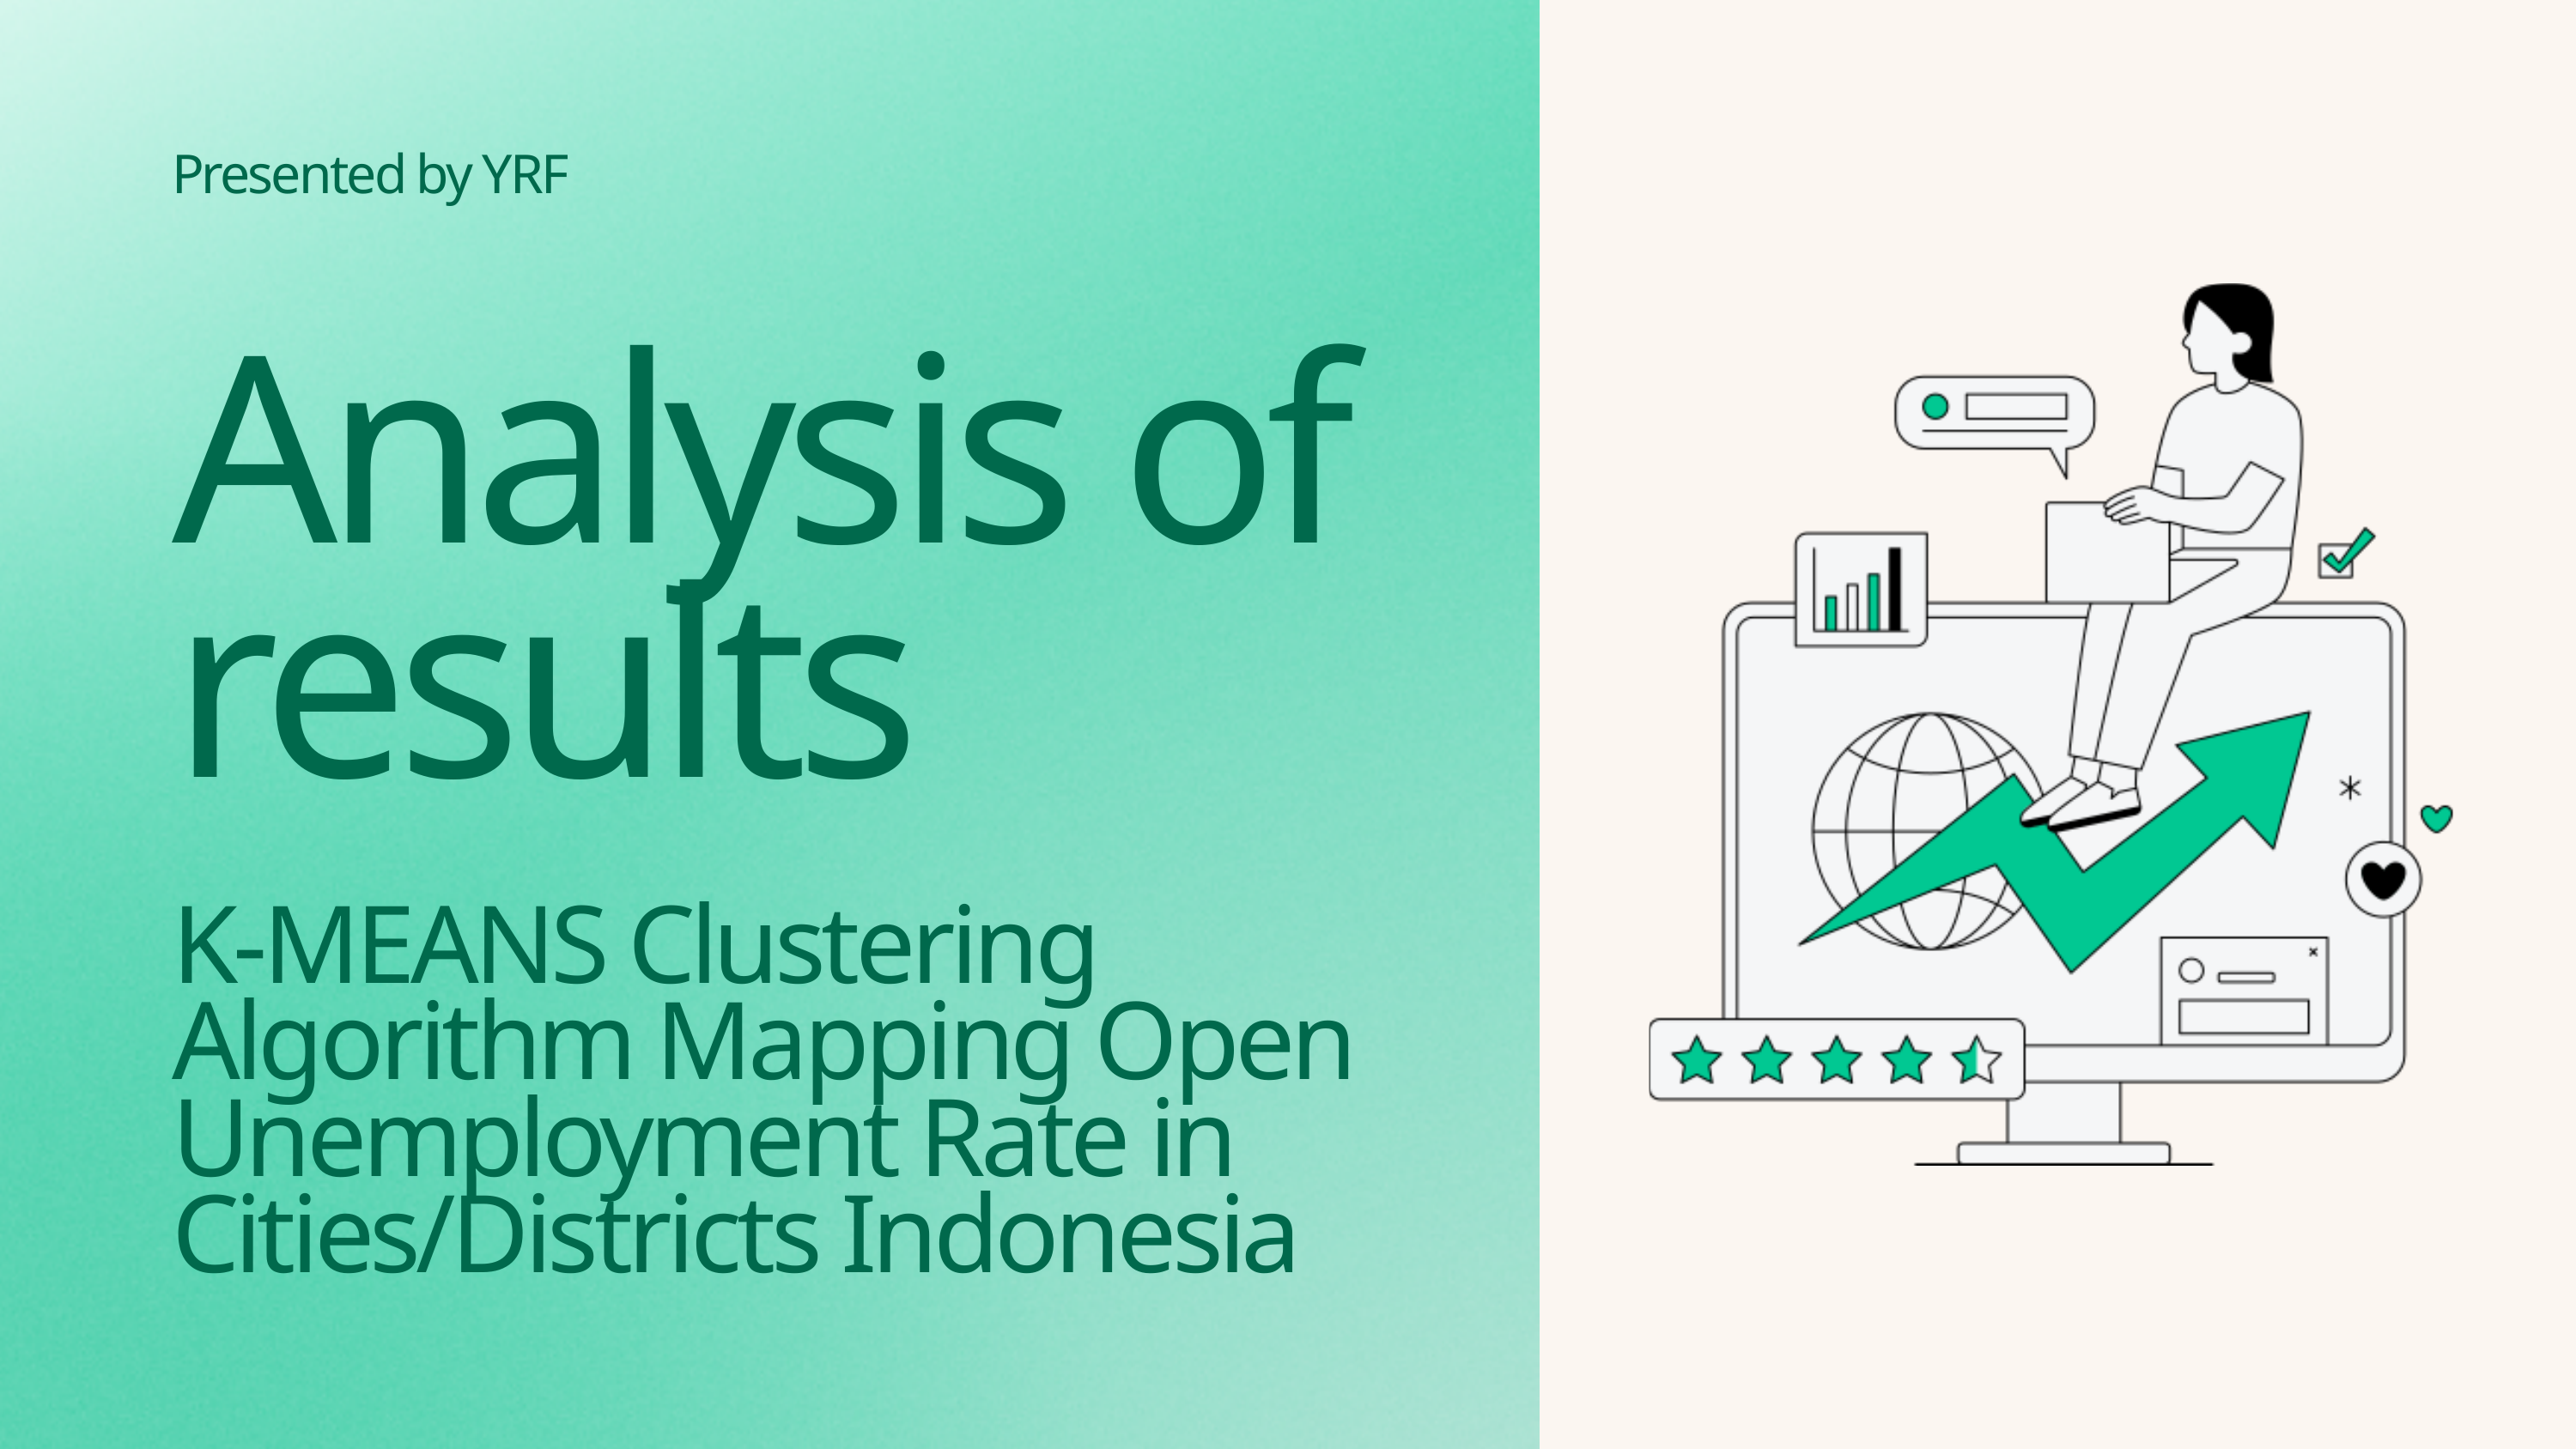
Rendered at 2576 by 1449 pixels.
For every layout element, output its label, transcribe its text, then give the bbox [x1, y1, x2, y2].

text_box Presented by YRF [172, 155, 1465, 204]
text_box [0, 0, 1540, 1449]
text_box K-MEANS Clustering Algorithm Mapping Open Unemployment Rate in Cities/Districts Indonesia [172, 907, 1465, 1294]
text_box Analysis of results [172, 361, 1352, 829]
text_box [1649, 283, 2459, 1166]
